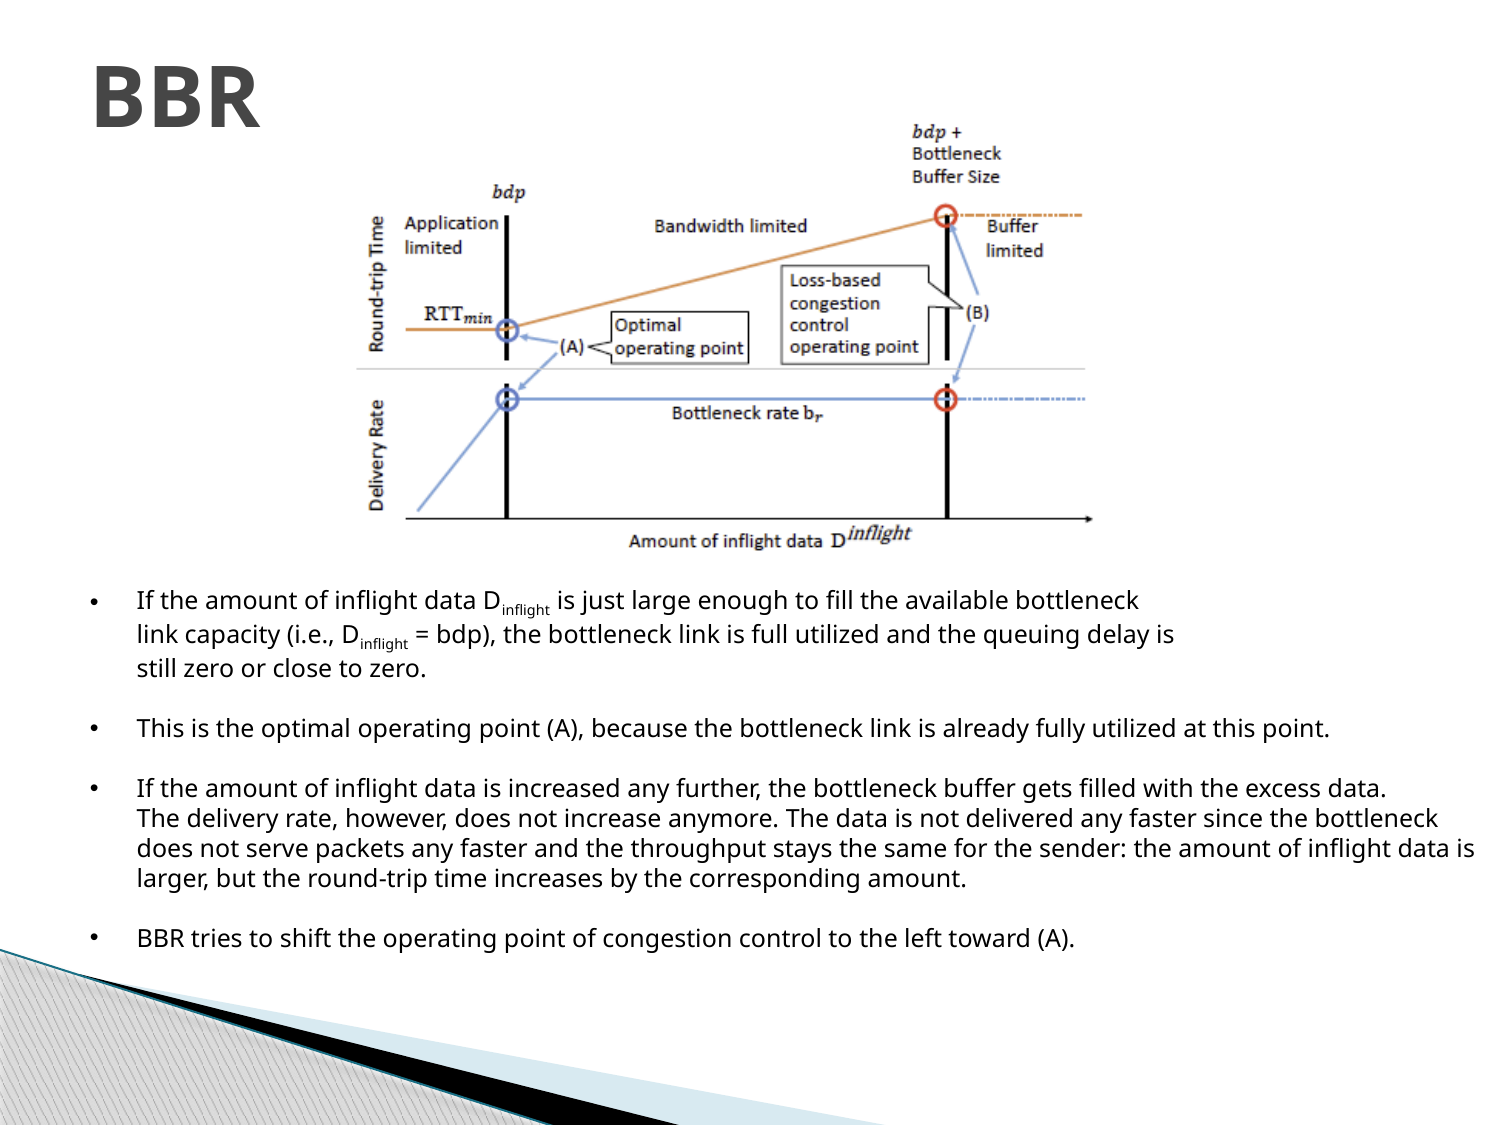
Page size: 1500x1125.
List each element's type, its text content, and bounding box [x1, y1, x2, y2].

title BBR [75, 0, 1425, 188]
text_box If the amount of inflight data Dinflight is just large enough to fill the available bottleneck link capacity (i.e., Dinflight = bdp), the bottleneck link is full utilized and the queuing delay is still zero or close to zero. This is the optimal operating point (A), because the bottleneck link is already fully utilized at this point. If the amount of inflight data is increased any further, the bottleneck buffer gets filled with the excess data. The delivery rate, however, does not increase anymore. The data is not delivered any faster since the bottleneck does not serve packets any faster and the throughput stays the same for the sender: the amount of inflight data is larger, but the round-trip time increases by the corresponding amount. BBR tries to shift the operating point of congestion control to the left toward (A). [75, 577, 1493, 960]
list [348, 92, 1110, 563]
